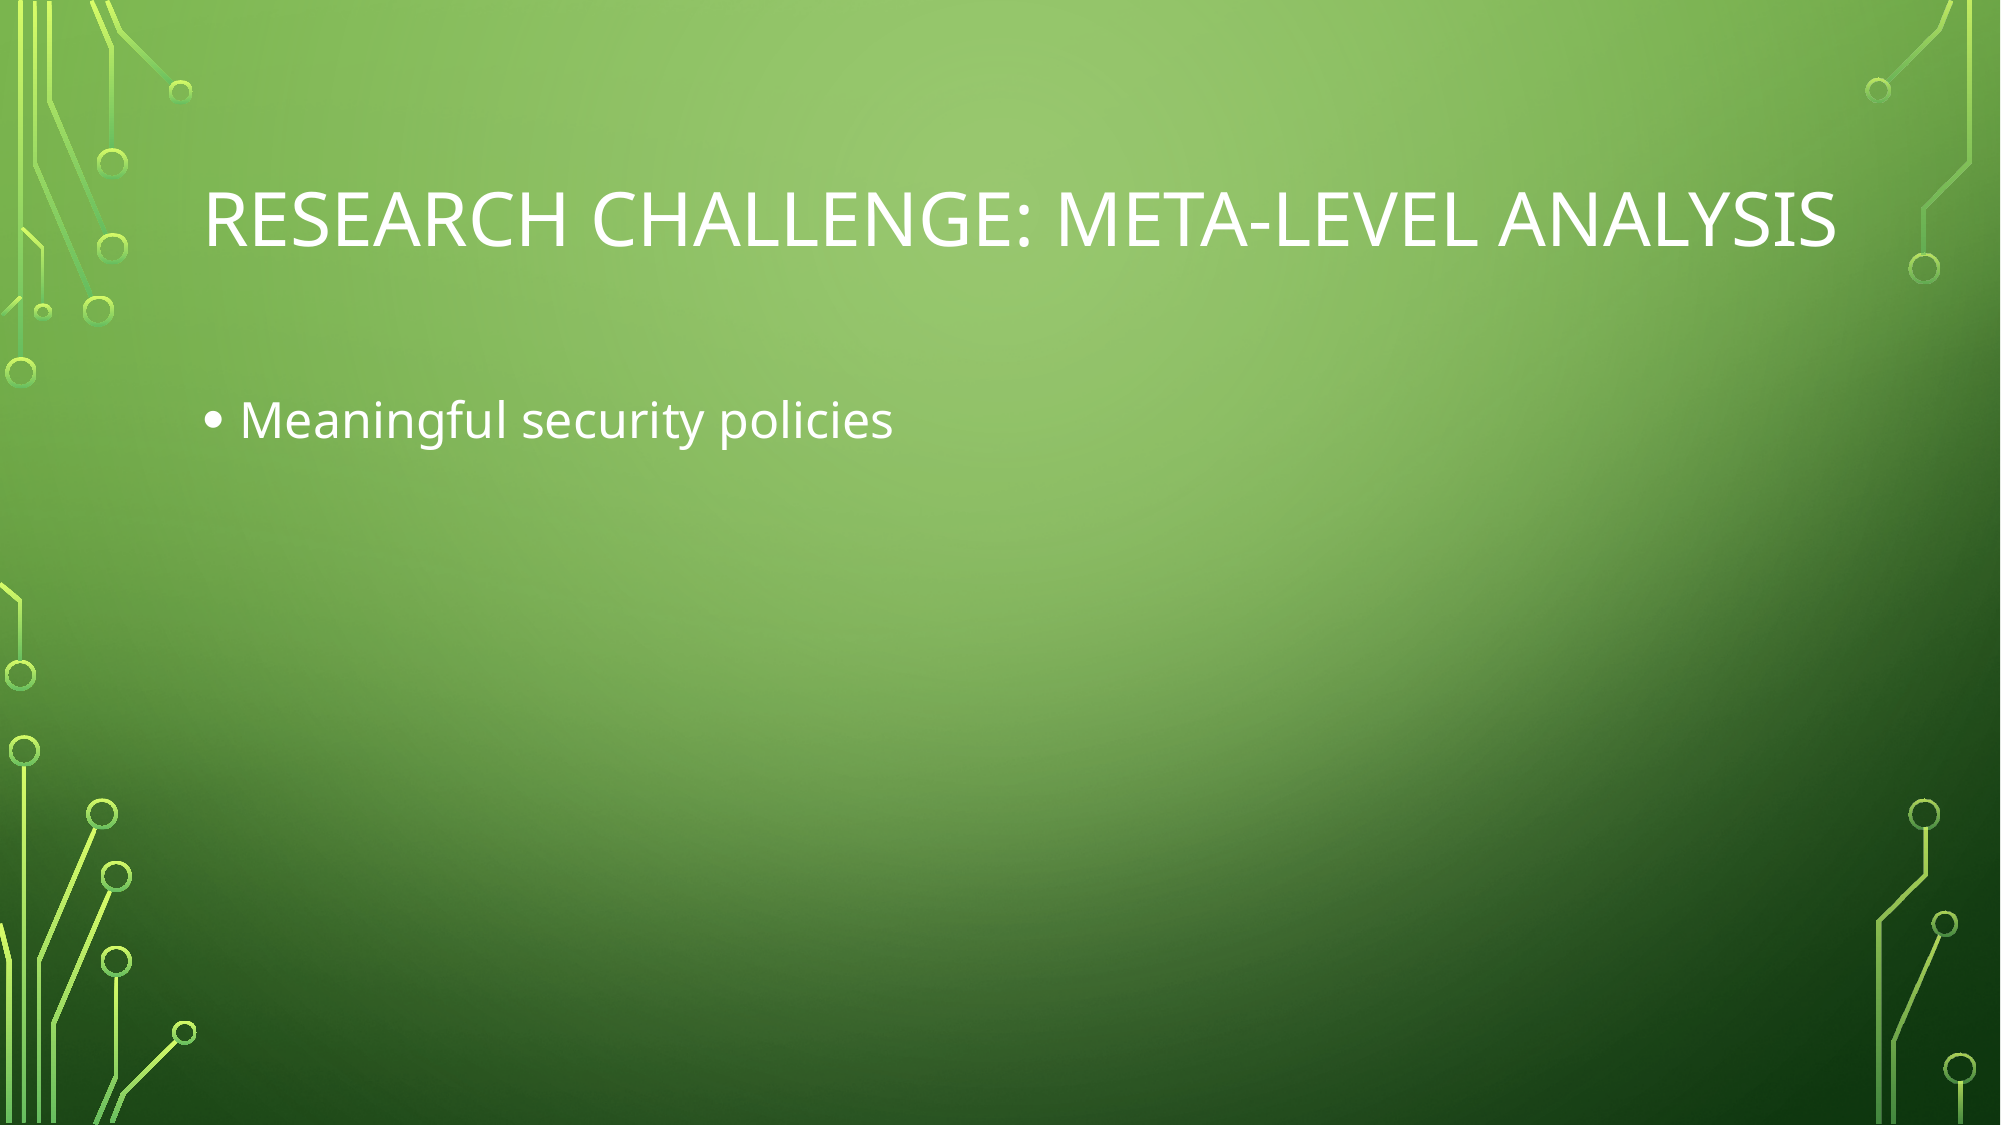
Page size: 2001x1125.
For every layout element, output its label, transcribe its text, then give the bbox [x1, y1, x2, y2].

list Meaningful security policies [187, 369, 1813, 950]
title Research Challenge: META-LEVEL Analysis [187, 101, 1905, 344]
